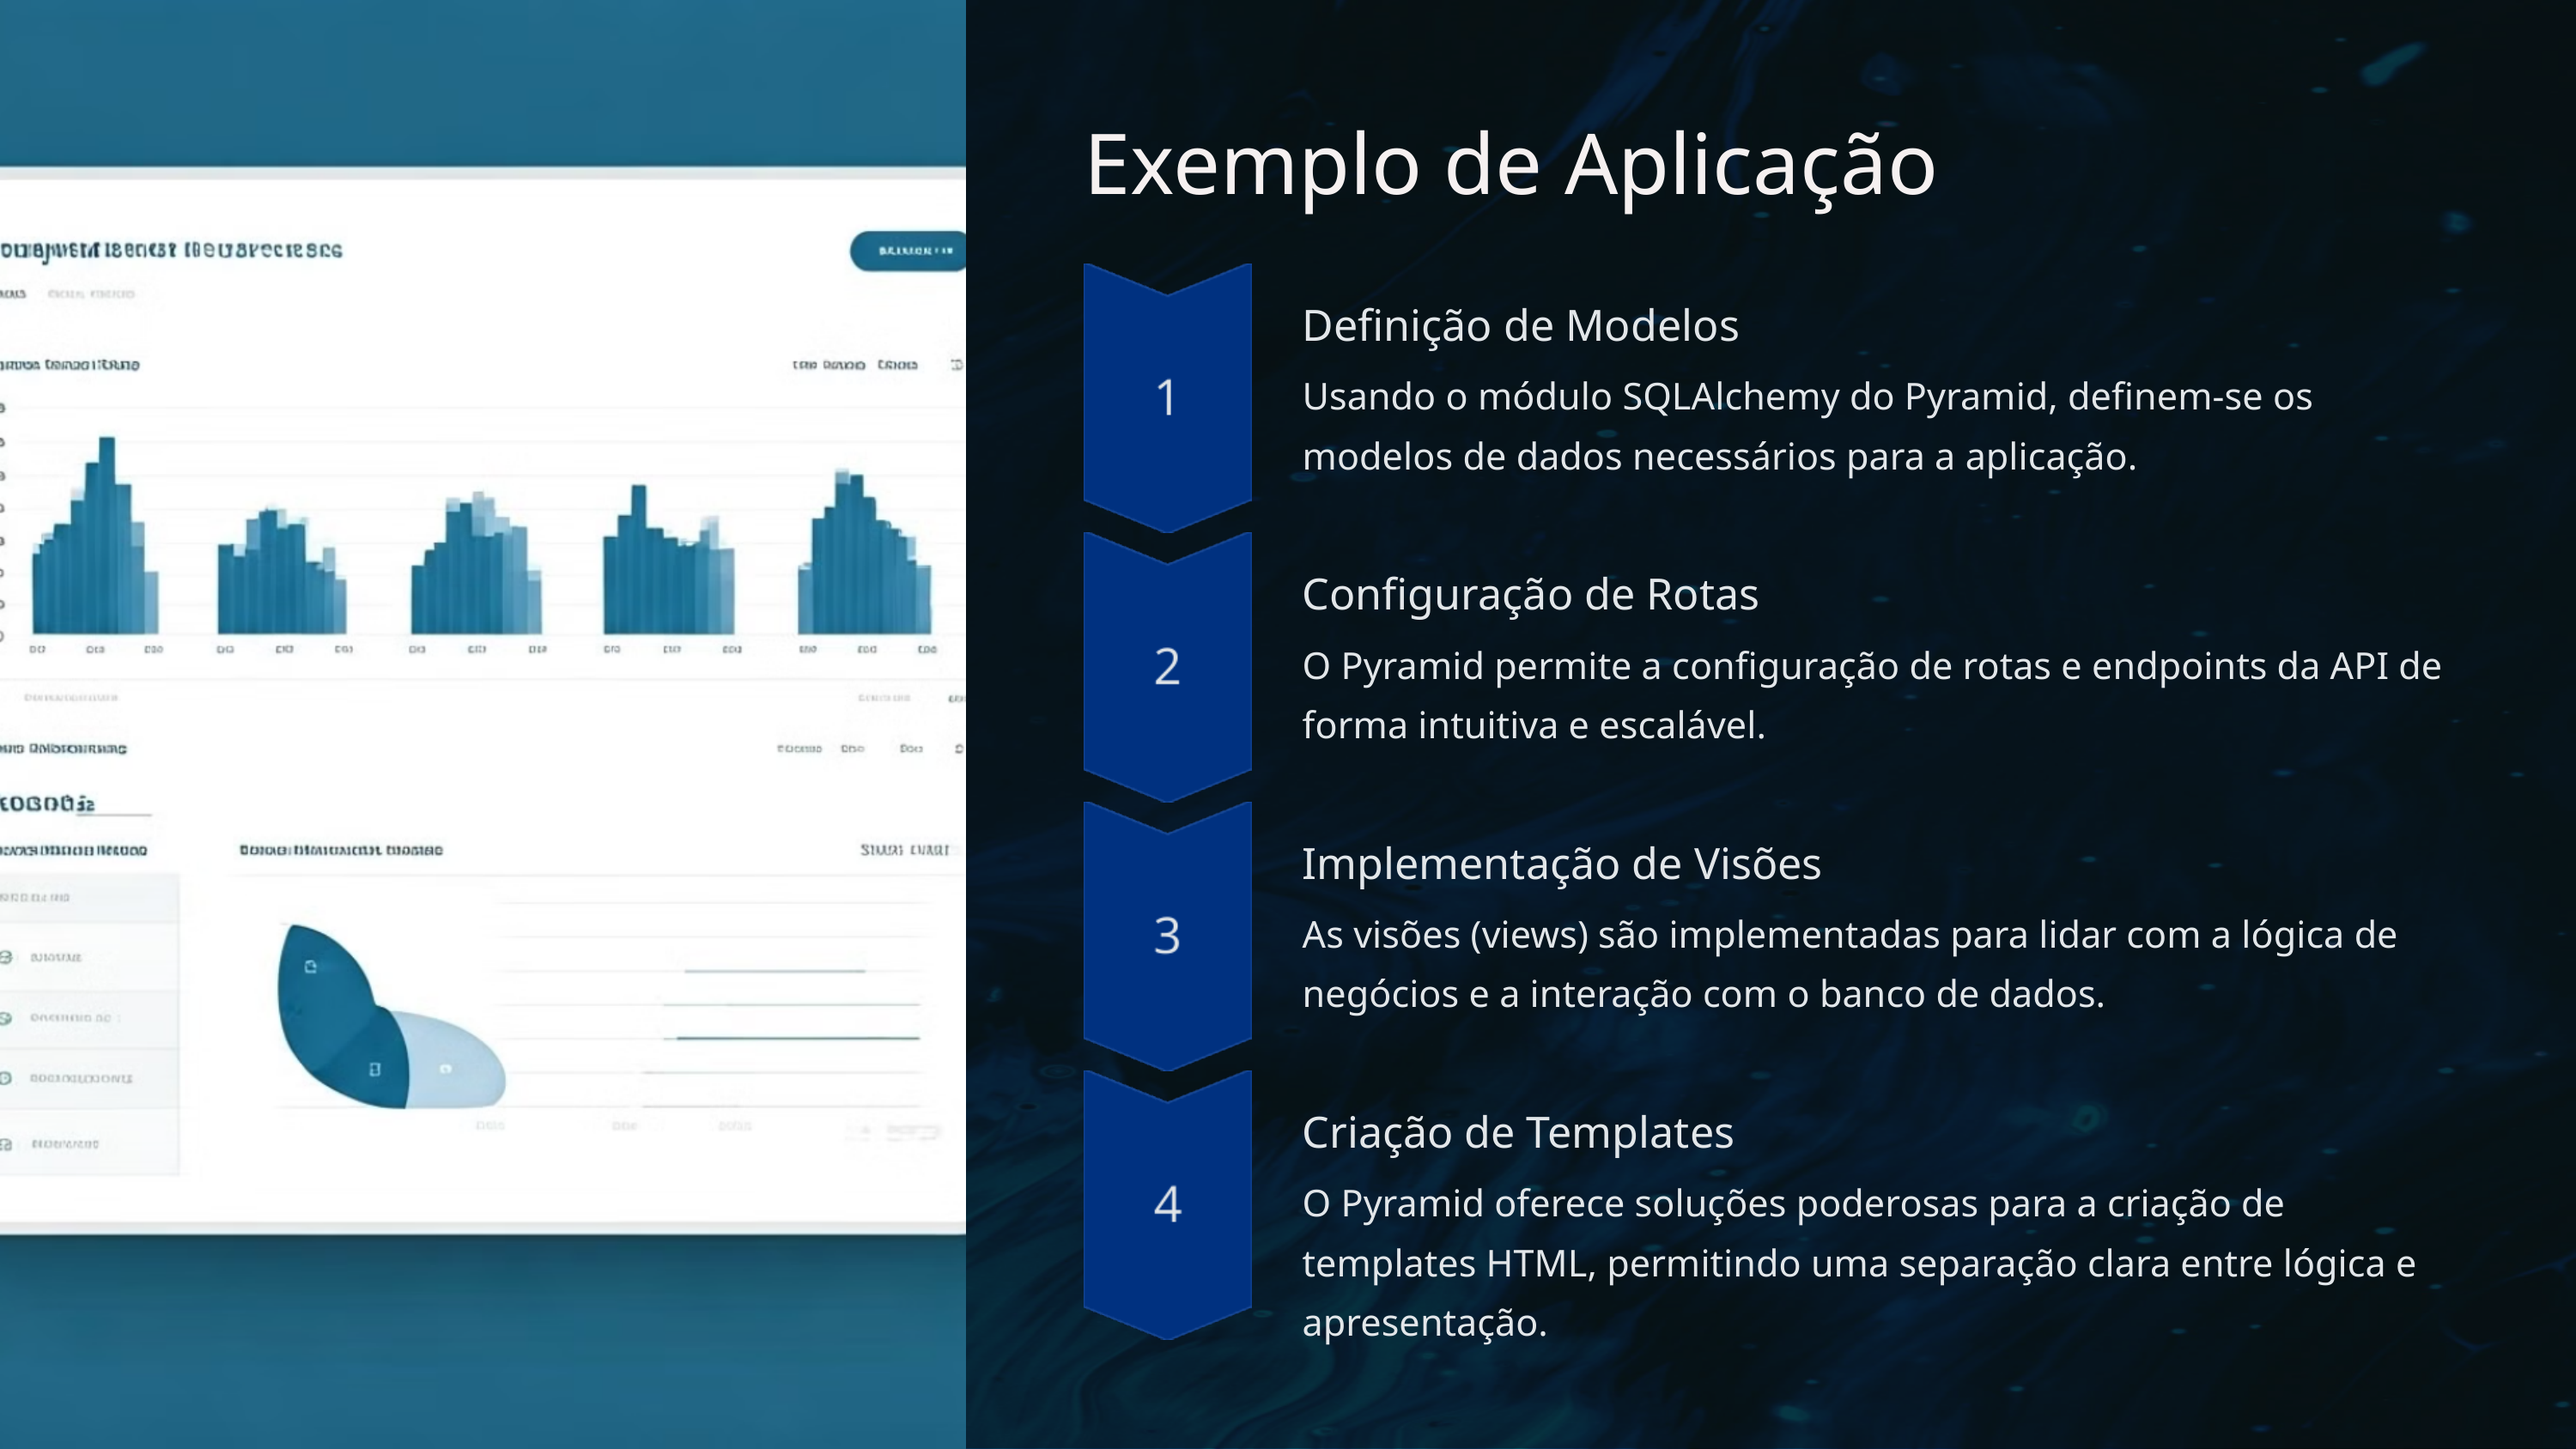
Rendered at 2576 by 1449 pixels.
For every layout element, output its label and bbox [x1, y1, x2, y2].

text_box [0, 0, 2576, 1449]
